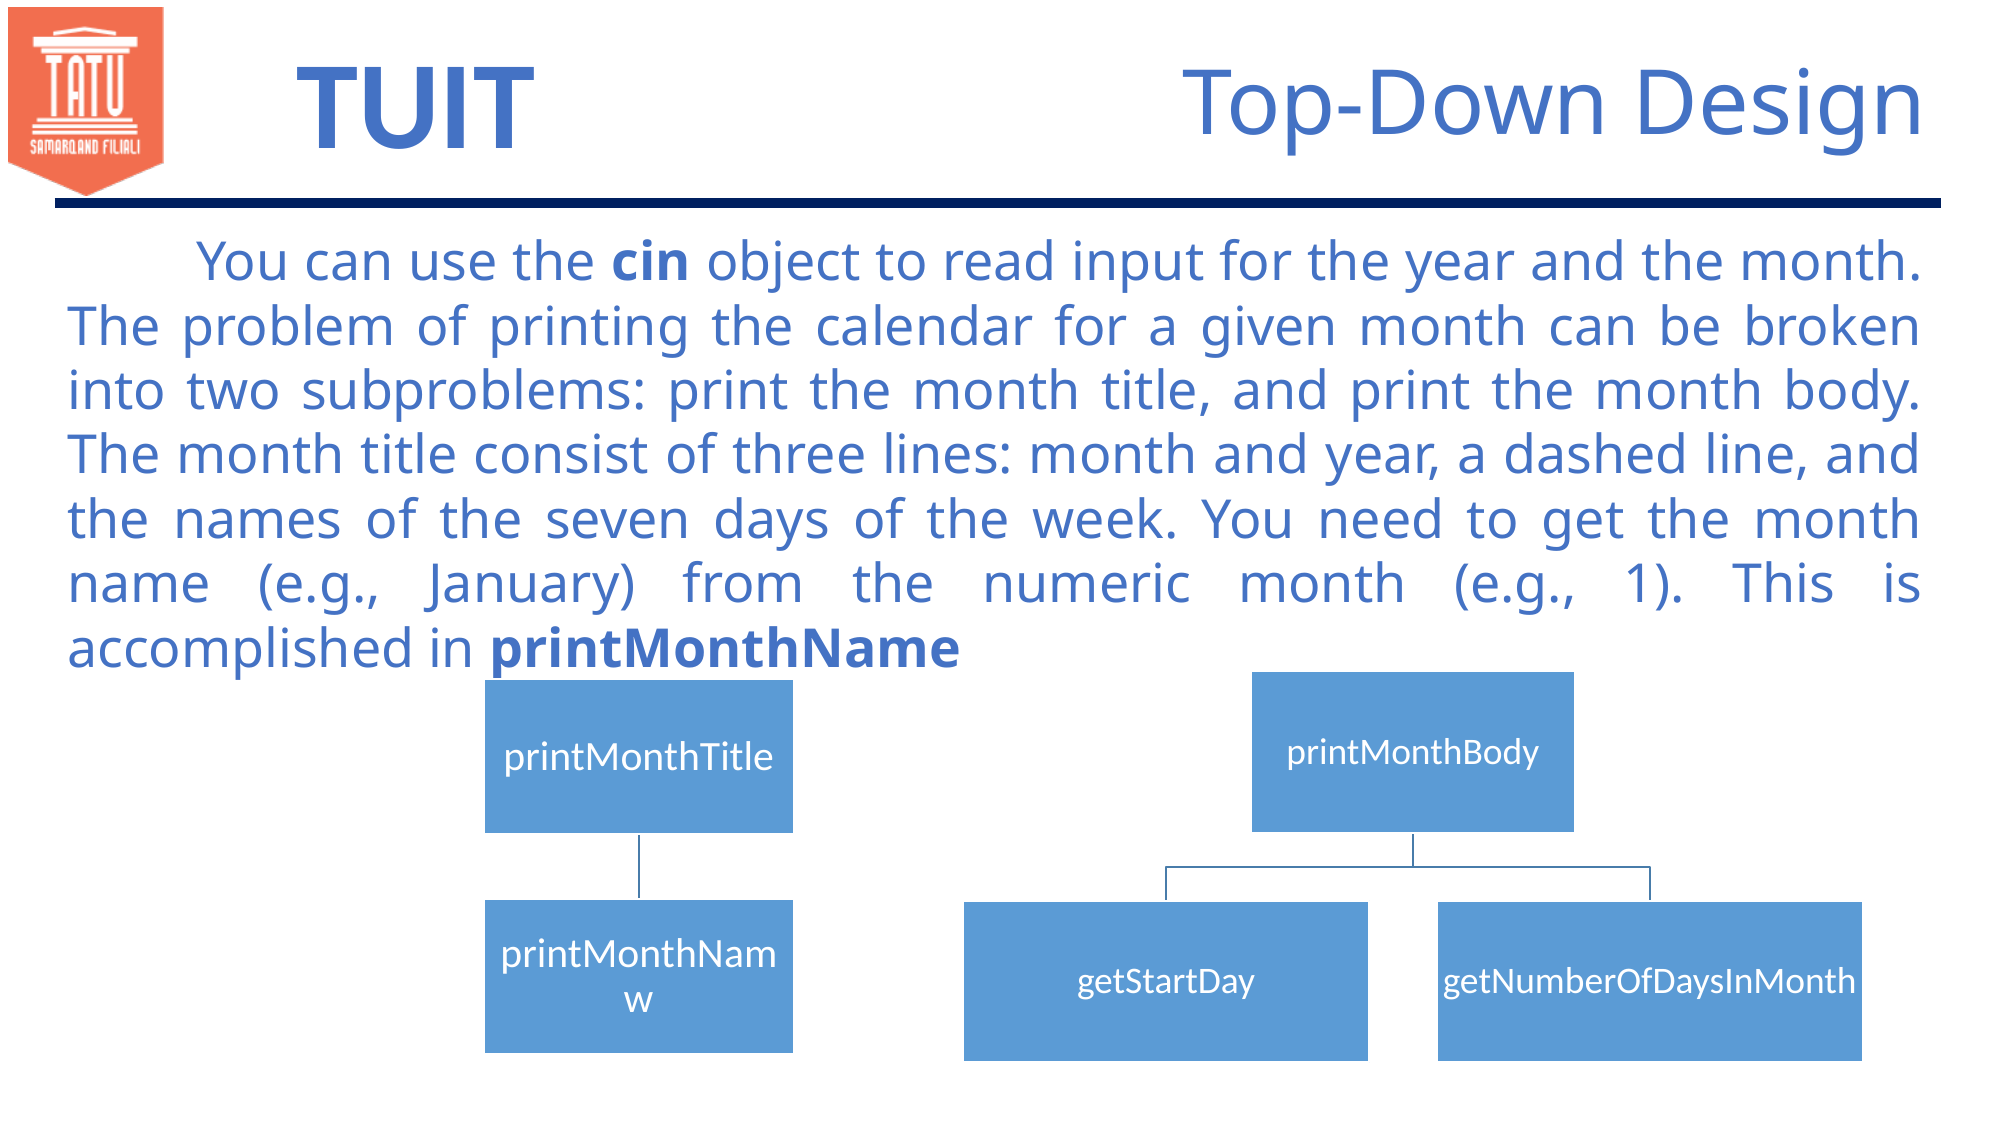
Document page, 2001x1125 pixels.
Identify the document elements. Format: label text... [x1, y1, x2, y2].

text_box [962, 643, 1864, 1090]
text_box TUIT [281, 39, 571, 162]
picture [8, 7, 164, 196]
text_box You can use the cin object to read input for the year and the month. The problem of printing the calendar for a given month can be broken into two subproblems: print the month title, and print the month body. The month title consist of three lines: month and year, a dashed line, and the names of the seven days of the week. You need to get the month name (e.g., January) from the numeric month (e.g., 1). This is accomplished in printMonthName [52, 219, 1940, 690]
text_box Top-Down Design [716, 48, 1942, 162]
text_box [281, 678, 962, 1055]
